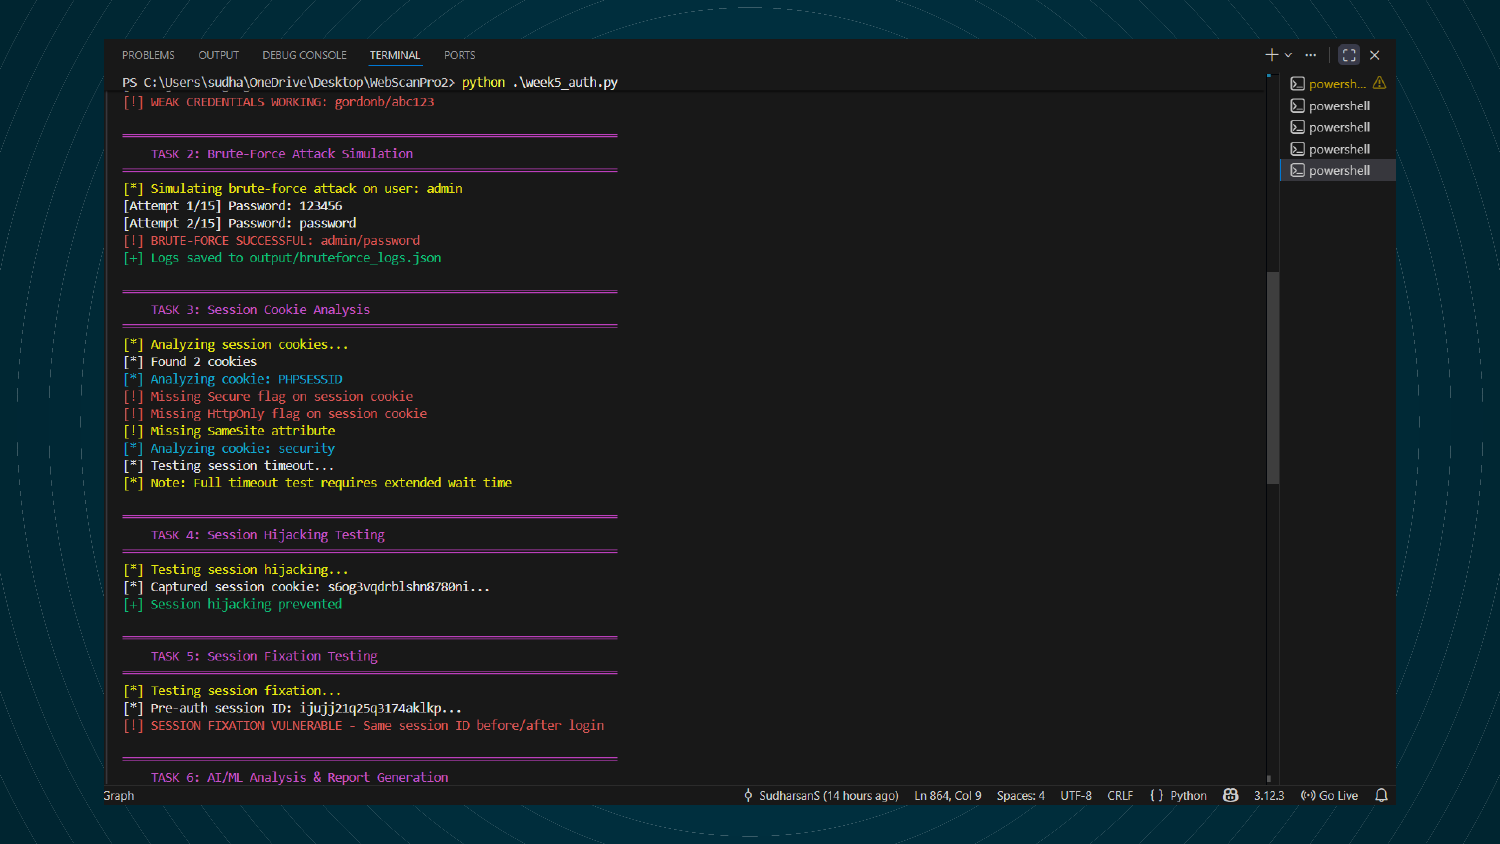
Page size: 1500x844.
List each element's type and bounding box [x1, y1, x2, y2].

picture [105, 40, 1395, 804]
